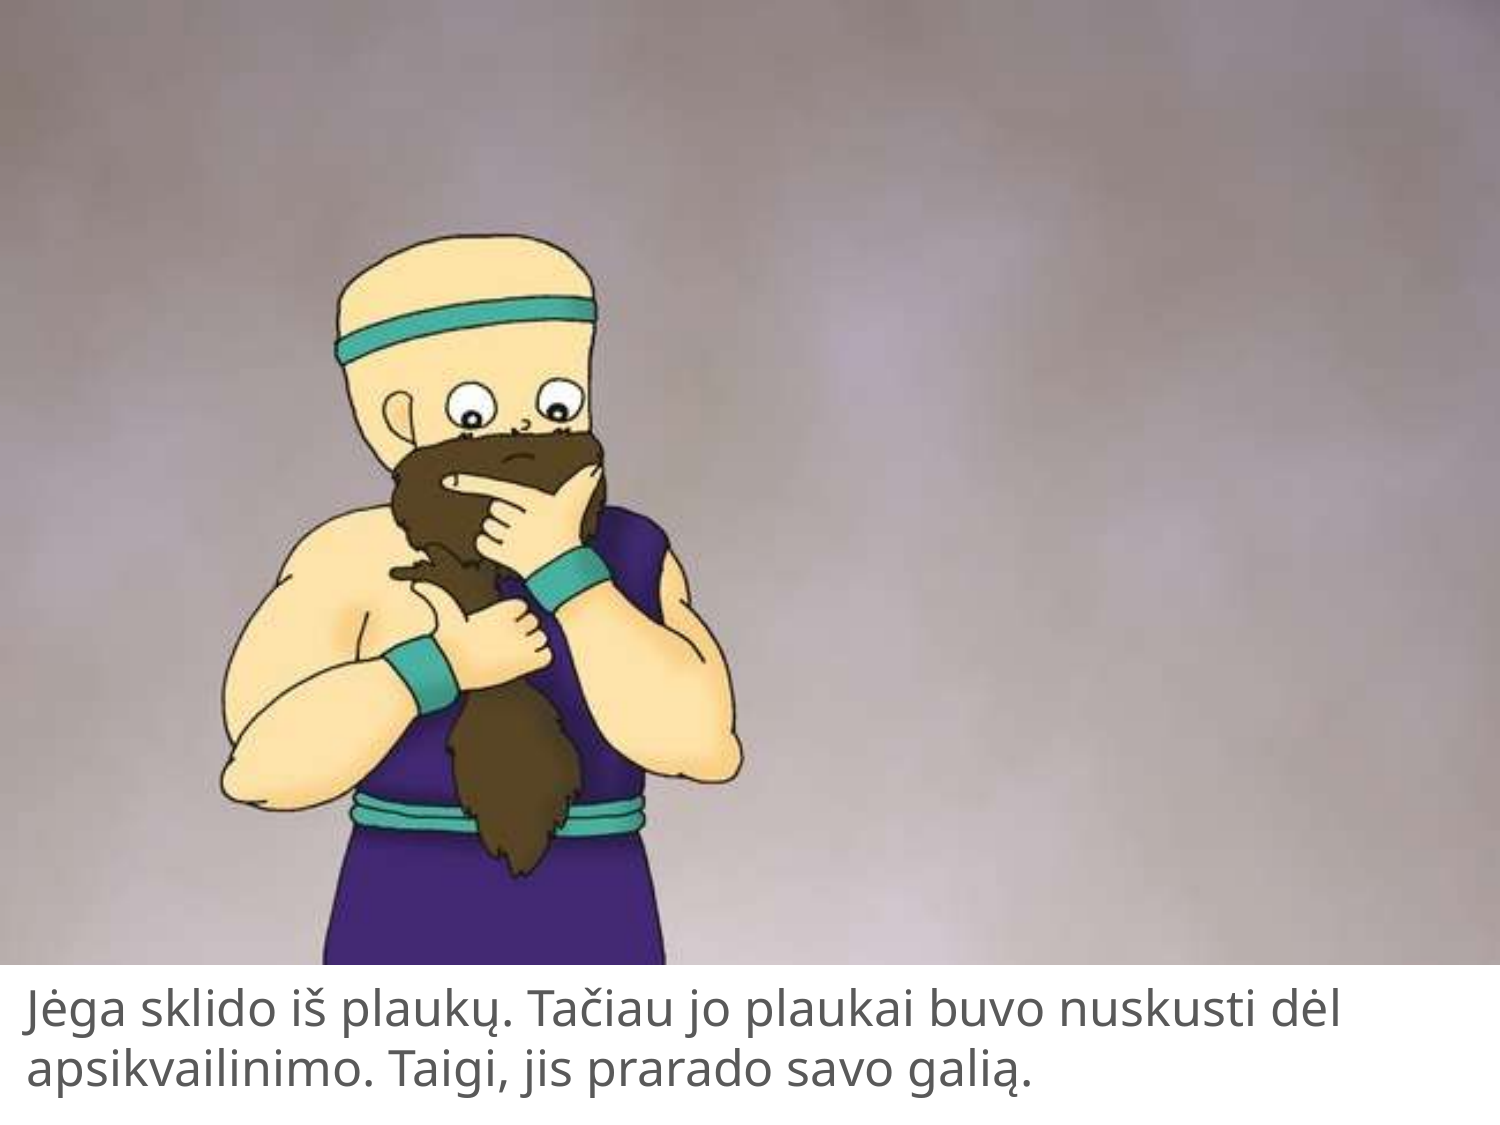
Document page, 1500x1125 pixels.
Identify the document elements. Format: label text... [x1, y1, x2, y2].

picture [0, 0, 1500, 965]
text_box Jėga sklido iš plaukų. Tačiau jo plaukai buvo nuskusti dėl apsikvailinimo. Taigi, jis prarado savo galią. [11, 973, 1498, 1105]
